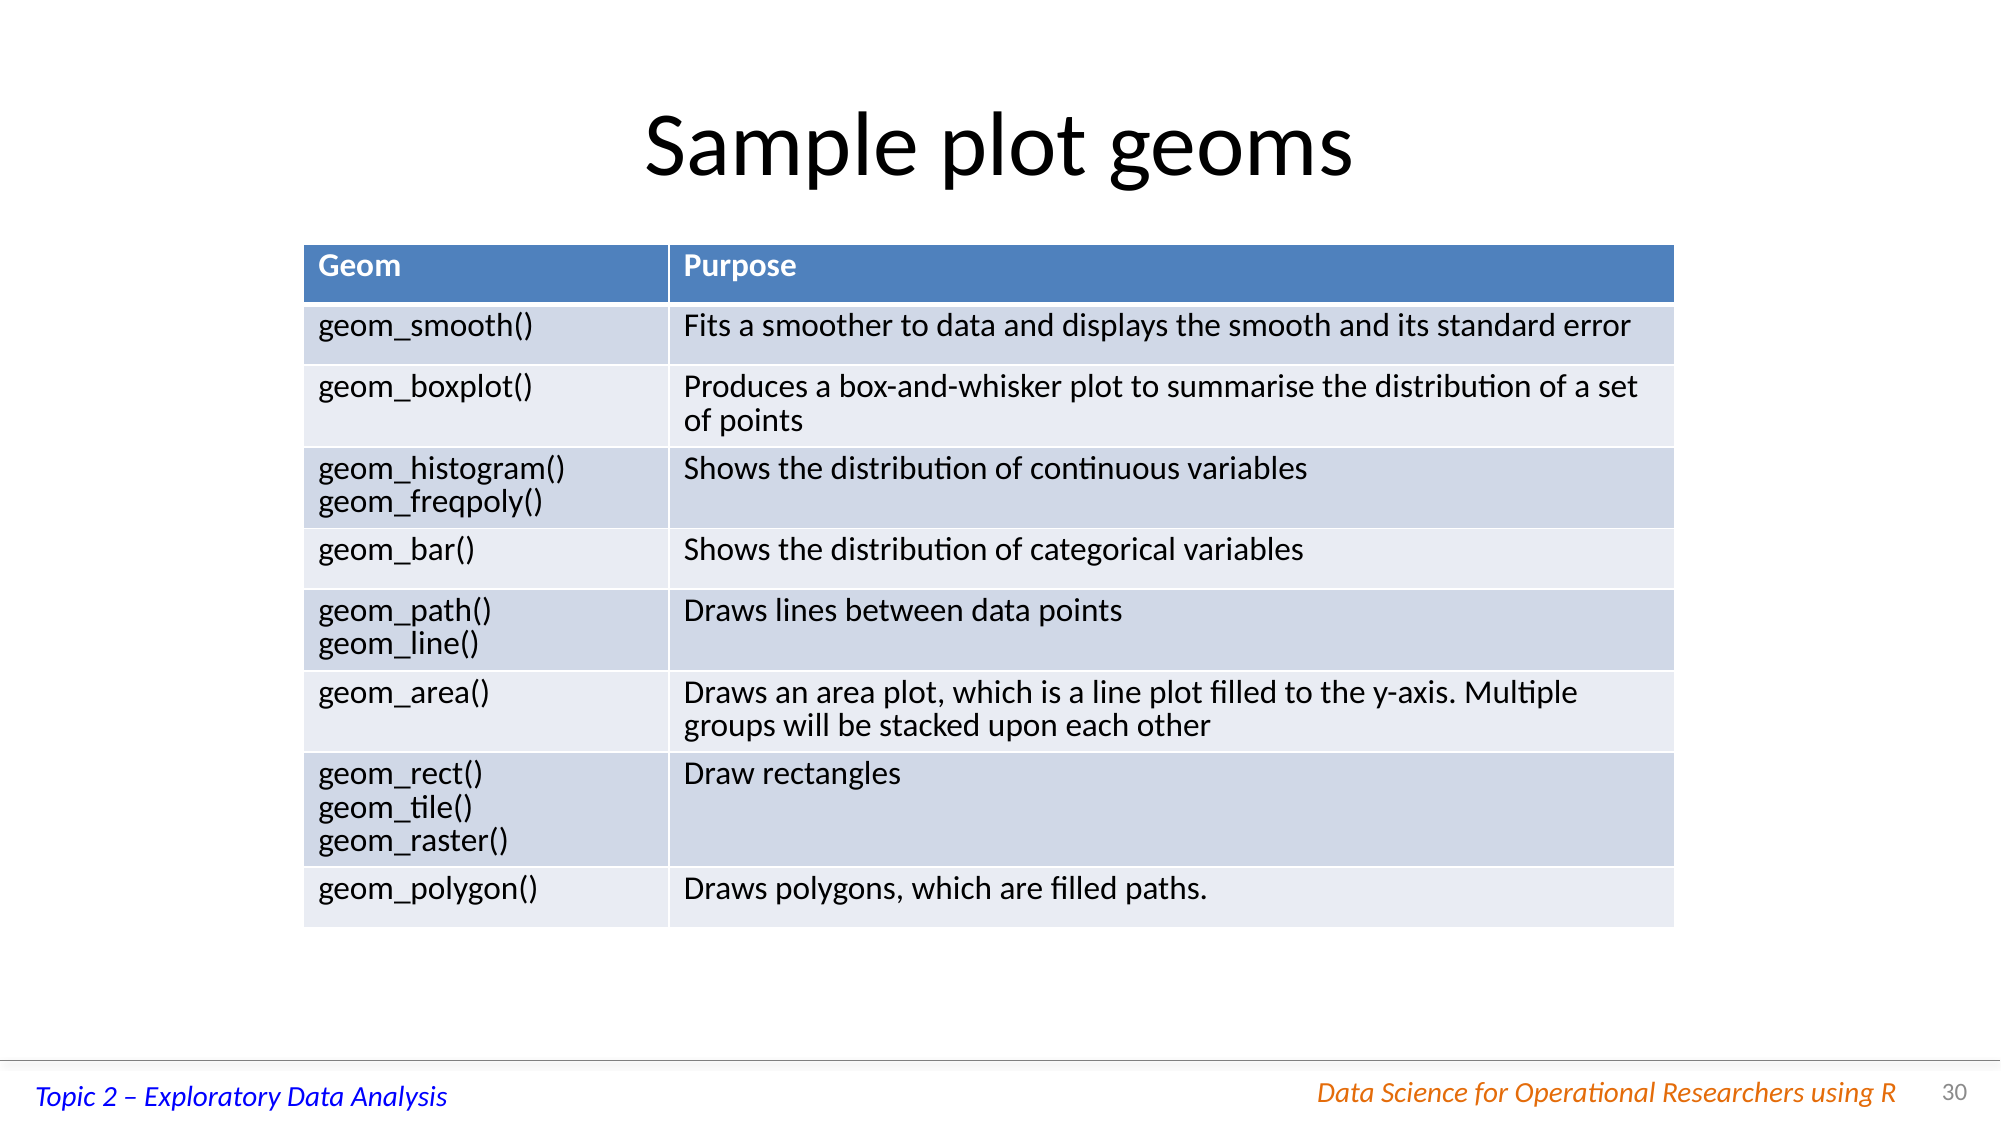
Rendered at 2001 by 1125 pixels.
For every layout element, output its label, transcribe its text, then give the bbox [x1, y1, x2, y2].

table_cell geom_bar() [304, 529, 668, 588]
table_cell Draws polygons, which are filled paths. [670, 868, 1674, 927]
slide_number 30 [1899, 1060, 1983, 1120]
table_cell Fits a smoother to data and displays the smooth and its standard error [670, 307, 1674, 364]
table_header Geom [304, 245, 668, 302]
table_cell Draws lines between data points [670, 590, 1674, 670]
table_cell Draw rectangles [670, 753, 1674, 866]
table_cell geom_boxplot() [304, 366, 668, 446]
table_cell geom_smooth() [304, 307, 668, 364]
table_cell geom_polygon() [304, 868, 668, 927]
table_cell geom_rect() geom_tile() geom_raster() [304, 753, 668, 866]
table_cell geom_path() geom_line() [304, 590, 668, 670]
title Sample plot geoms [99, 45, 1900, 233]
table_header Purpose [670, 245, 1674, 302]
table_cell geom_histogram() geom_freqpoly() [304, 448, 668, 528]
table_cell Produces a box-and-whisker plot to summarise the distribution of a set of points [670, 366, 1674, 446]
table_cell Draws an area plot, which is a line plot filled to the y-axis. Multiple groups will be stacked upon each other [670, 672, 1674, 751]
table_cell Shows the distribution of categorical variables [670, 529, 1674, 588]
table_cell Shows the distribution of continuous variables [670, 448, 1674, 528]
table_cell geom_area() [304, 672, 668, 751]
